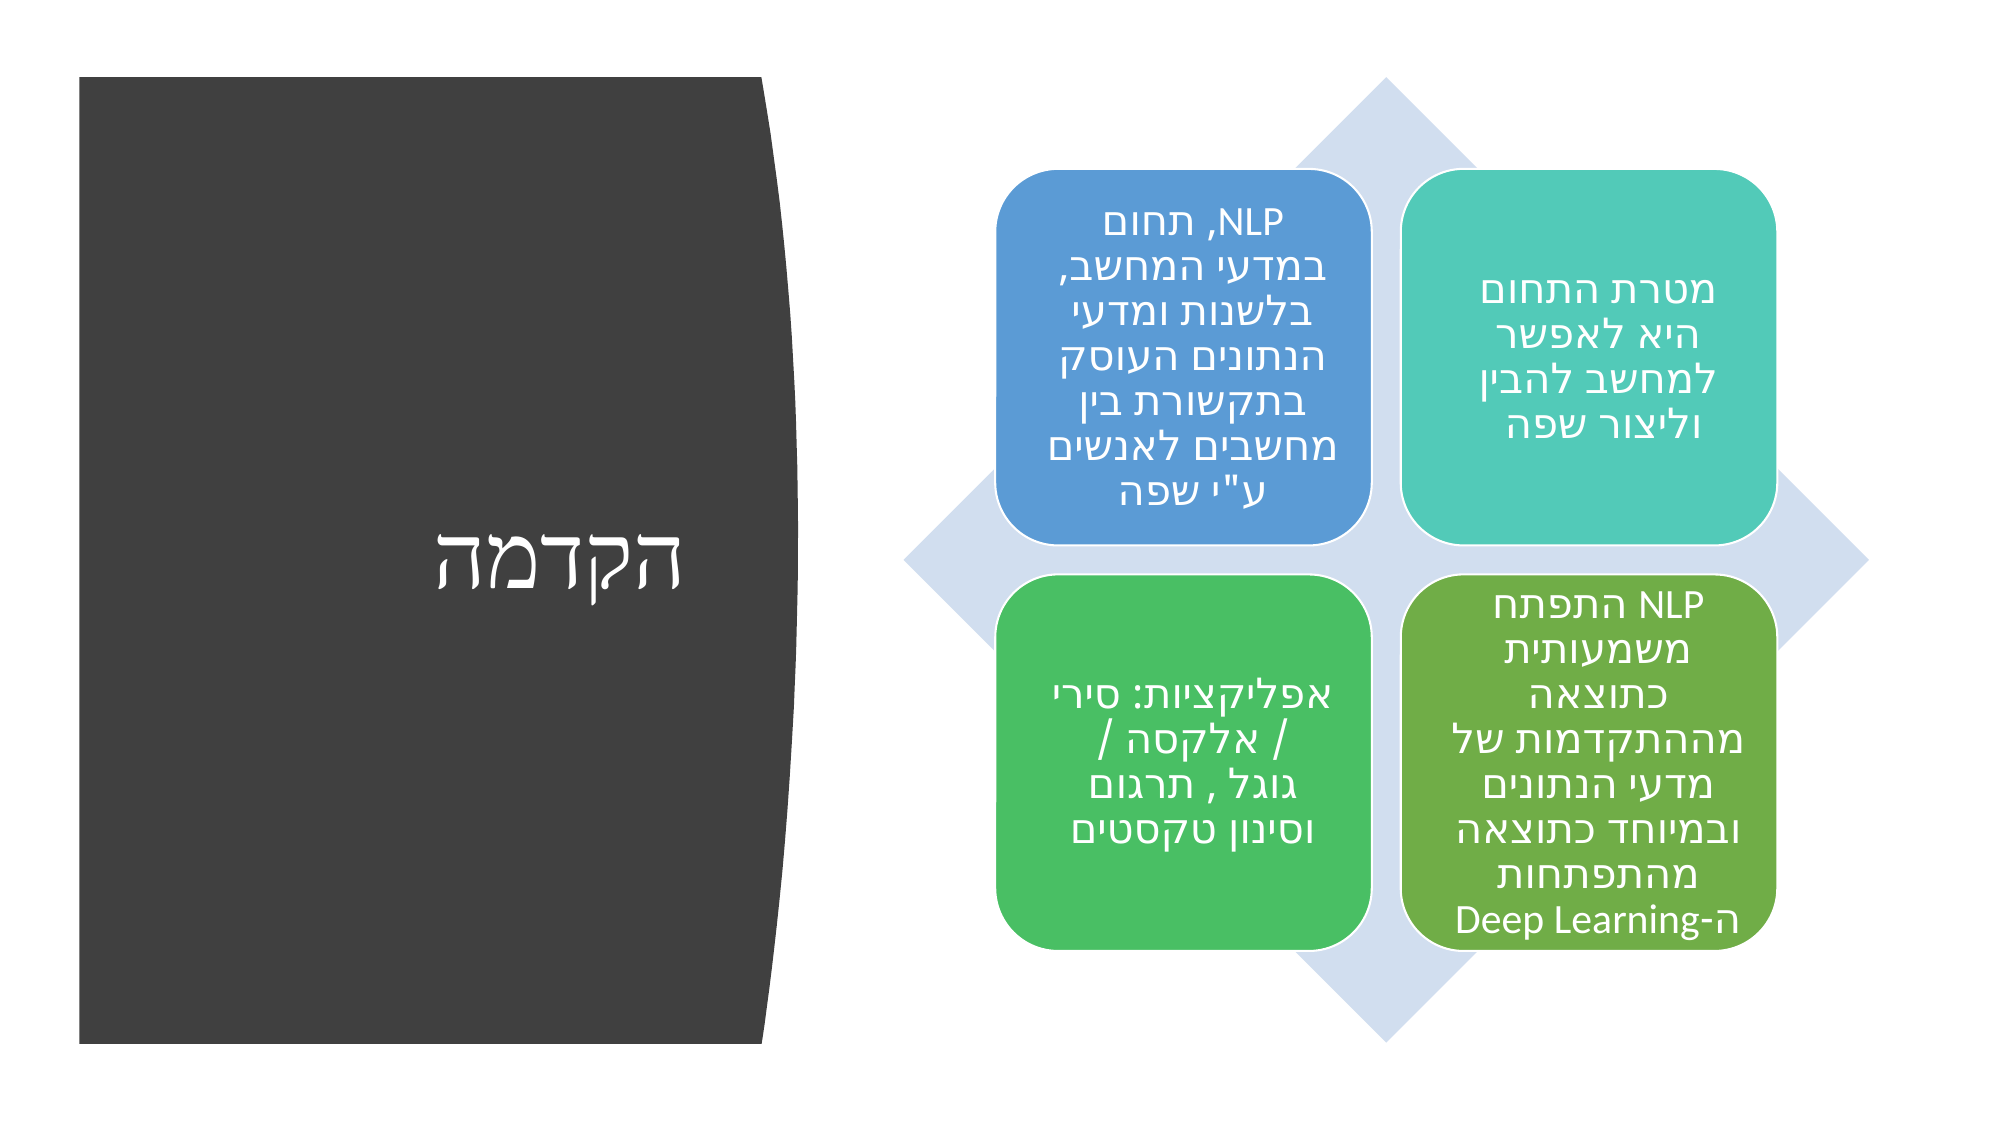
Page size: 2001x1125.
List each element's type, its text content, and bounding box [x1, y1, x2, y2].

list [852, 77, 1921, 1043]
title הקדמה [141, 166, 702, 953]
text_box [78, 76, 800, 1045]
